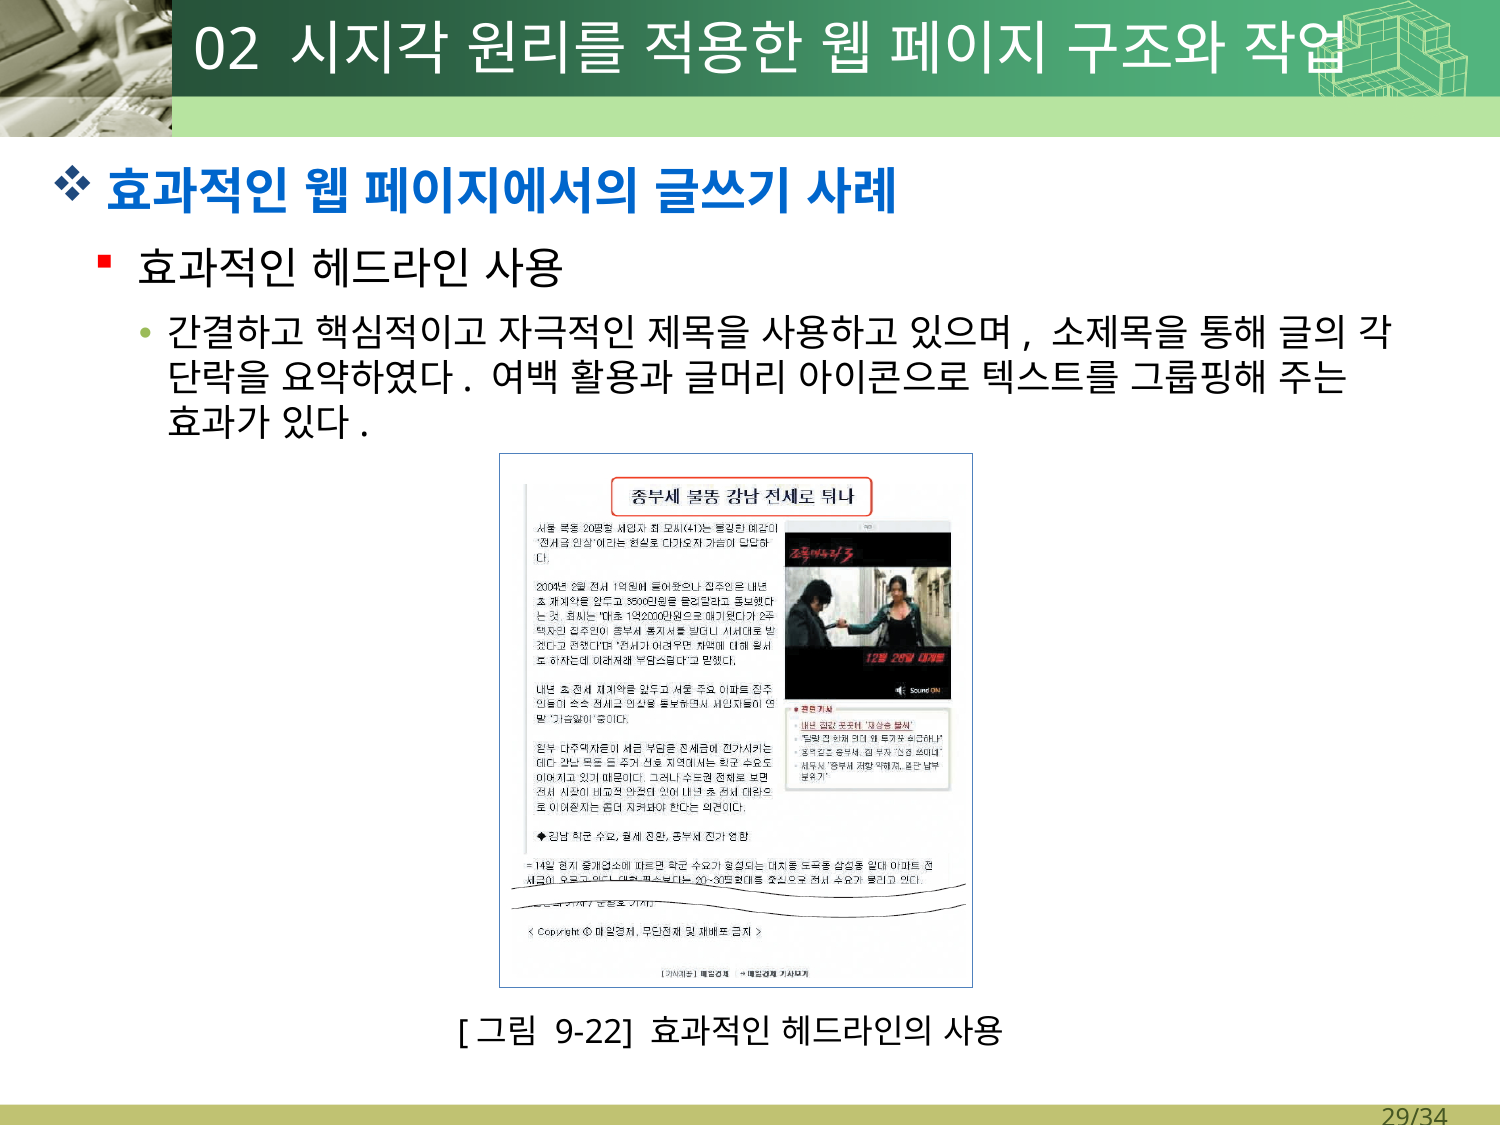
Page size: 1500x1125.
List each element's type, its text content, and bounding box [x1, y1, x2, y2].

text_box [442, 453, 1081, 1059]
picture [0, 0, 1500, 151]
list 효과적인 웹 페이지에서의 글쓰기 사례 효과적인 헤드라인 사용 간결하고 핵심적이고 자극적인 제목을 사용하고 있으며, 소제목을 통해 글의 각 단락을 요약하였다. 여백 활용과 글머리 아이콘으로 텍스트를 그룹핑해 주는 효과가 있다. [35, 152, 1465, 1079]
title 02 시지각 원리를 적용한 웹 페이지 구조와 작업 [178, 9, 1471, 82]
